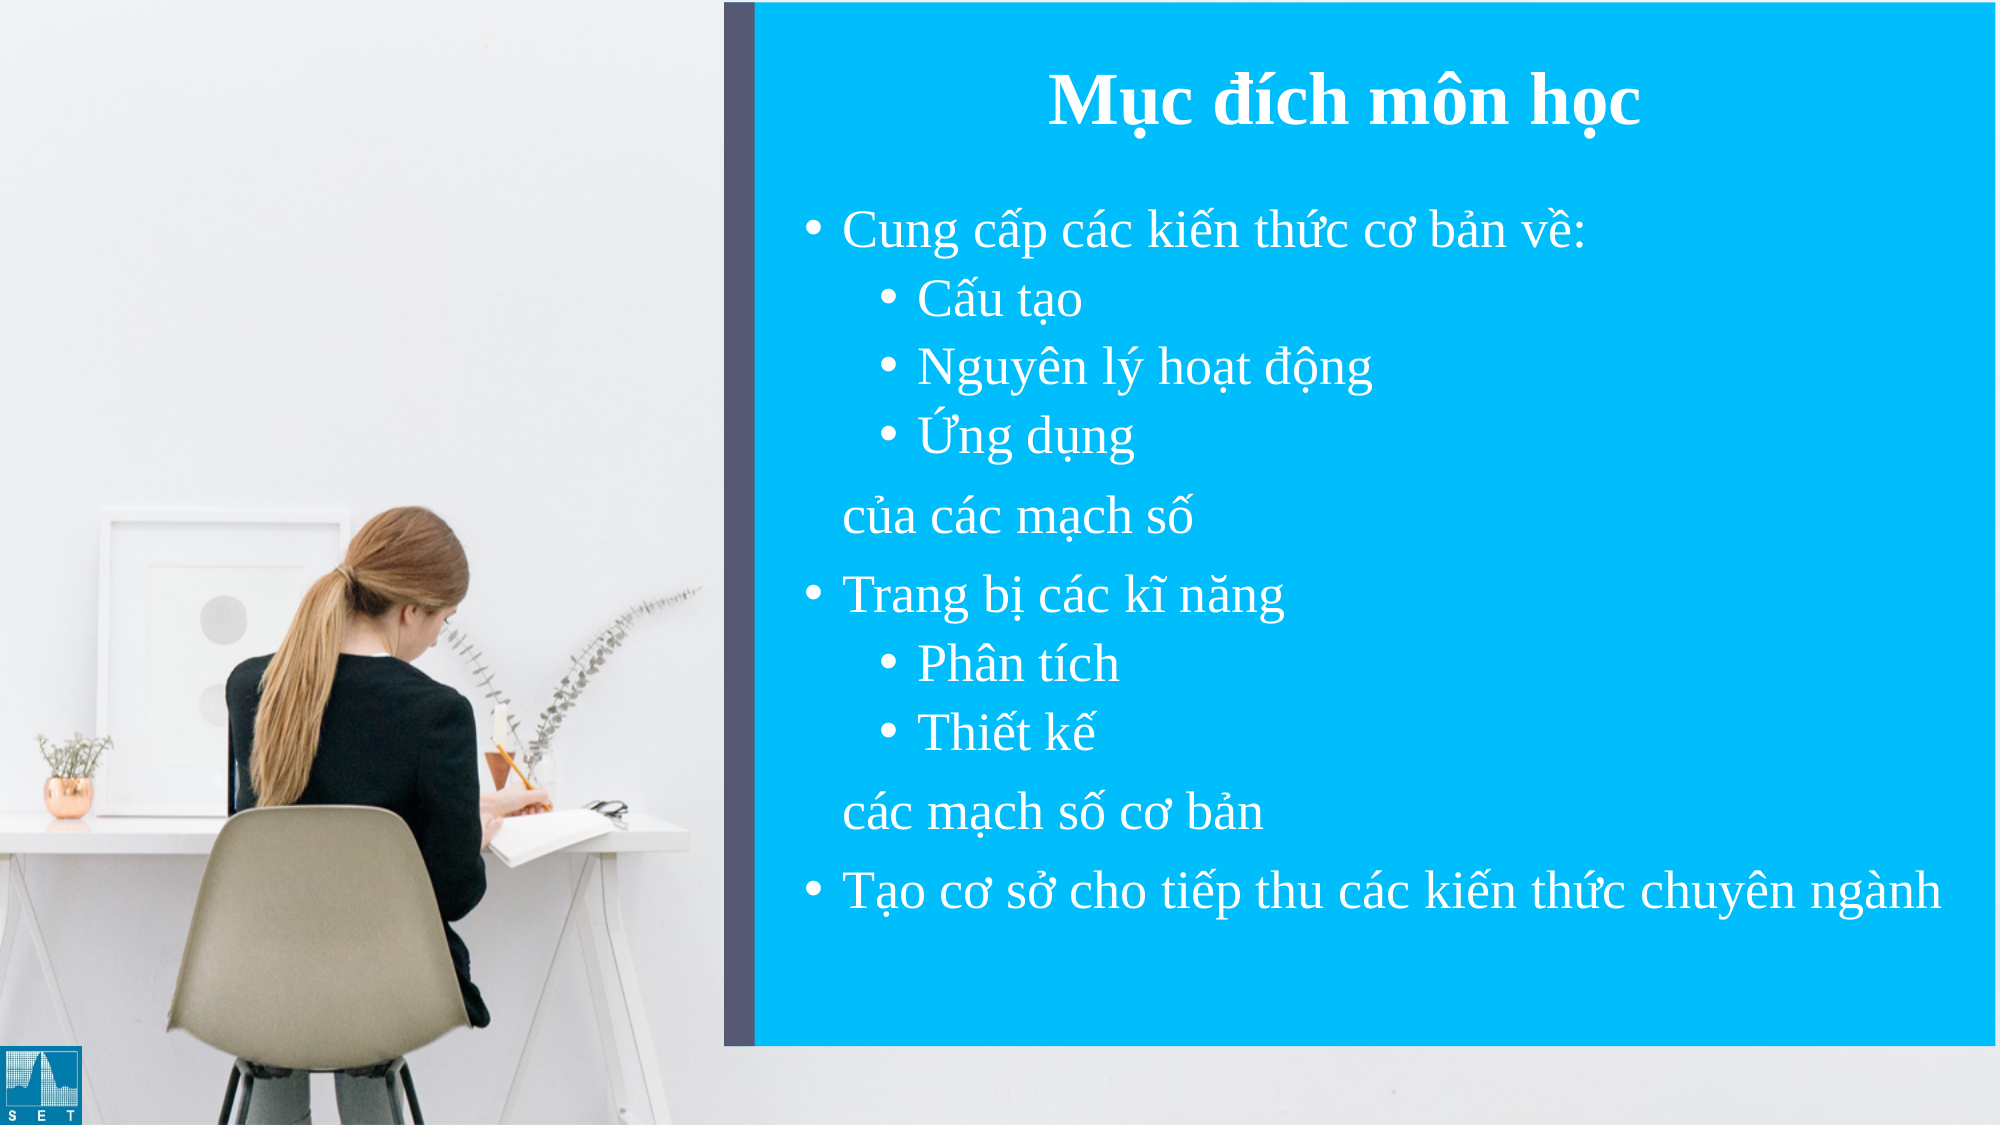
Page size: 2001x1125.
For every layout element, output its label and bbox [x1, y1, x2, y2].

picture [38, 1110, 45, 1121]
text_box [723, 2, 1996, 1047]
picture [0, 0, 2001, 1125]
picture [9, 1110, 16, 1121]
text_box [1996, 170, 2000, 995]
picture [6, 1051, 78, 1106]
picture [67, 1110, 74, 1120]
